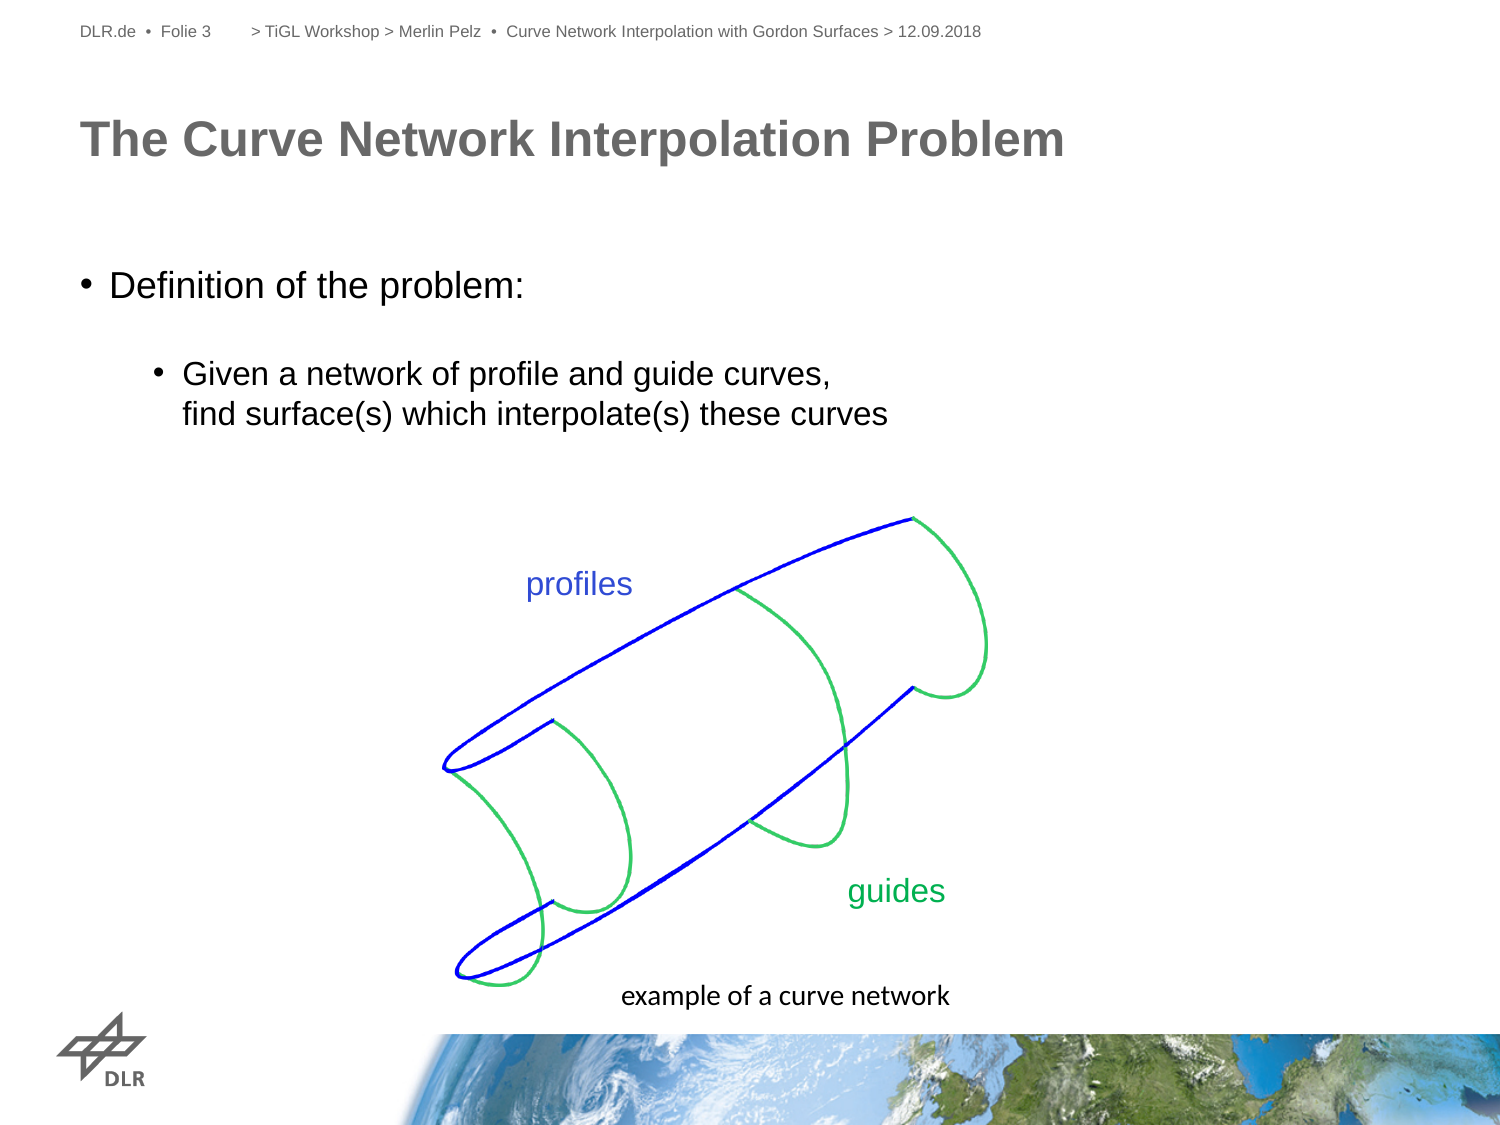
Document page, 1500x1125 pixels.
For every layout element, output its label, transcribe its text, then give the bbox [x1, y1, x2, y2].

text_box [442, 516, 988, 987]
slide_number DLR.de • Folie 3 [79, 20, 251, 45]
footer > TiGL Workshop > Merlin Pelz • Curve Network Interpolation with Gordon Surfaces > 12.09.2018 [251, 20, 1421, 45]
title The Curve Network Interpolation Problem [79, 106, 1421, 228]
list Definition of the problem: Given a network of profile and guide curves, find surface(s) which interpolate(s) these curves [79, 261, 1421, 973]
text_box example of a curve network [620, 995, 951, 1011]
picture [0, 1007, 1500, 1125]
